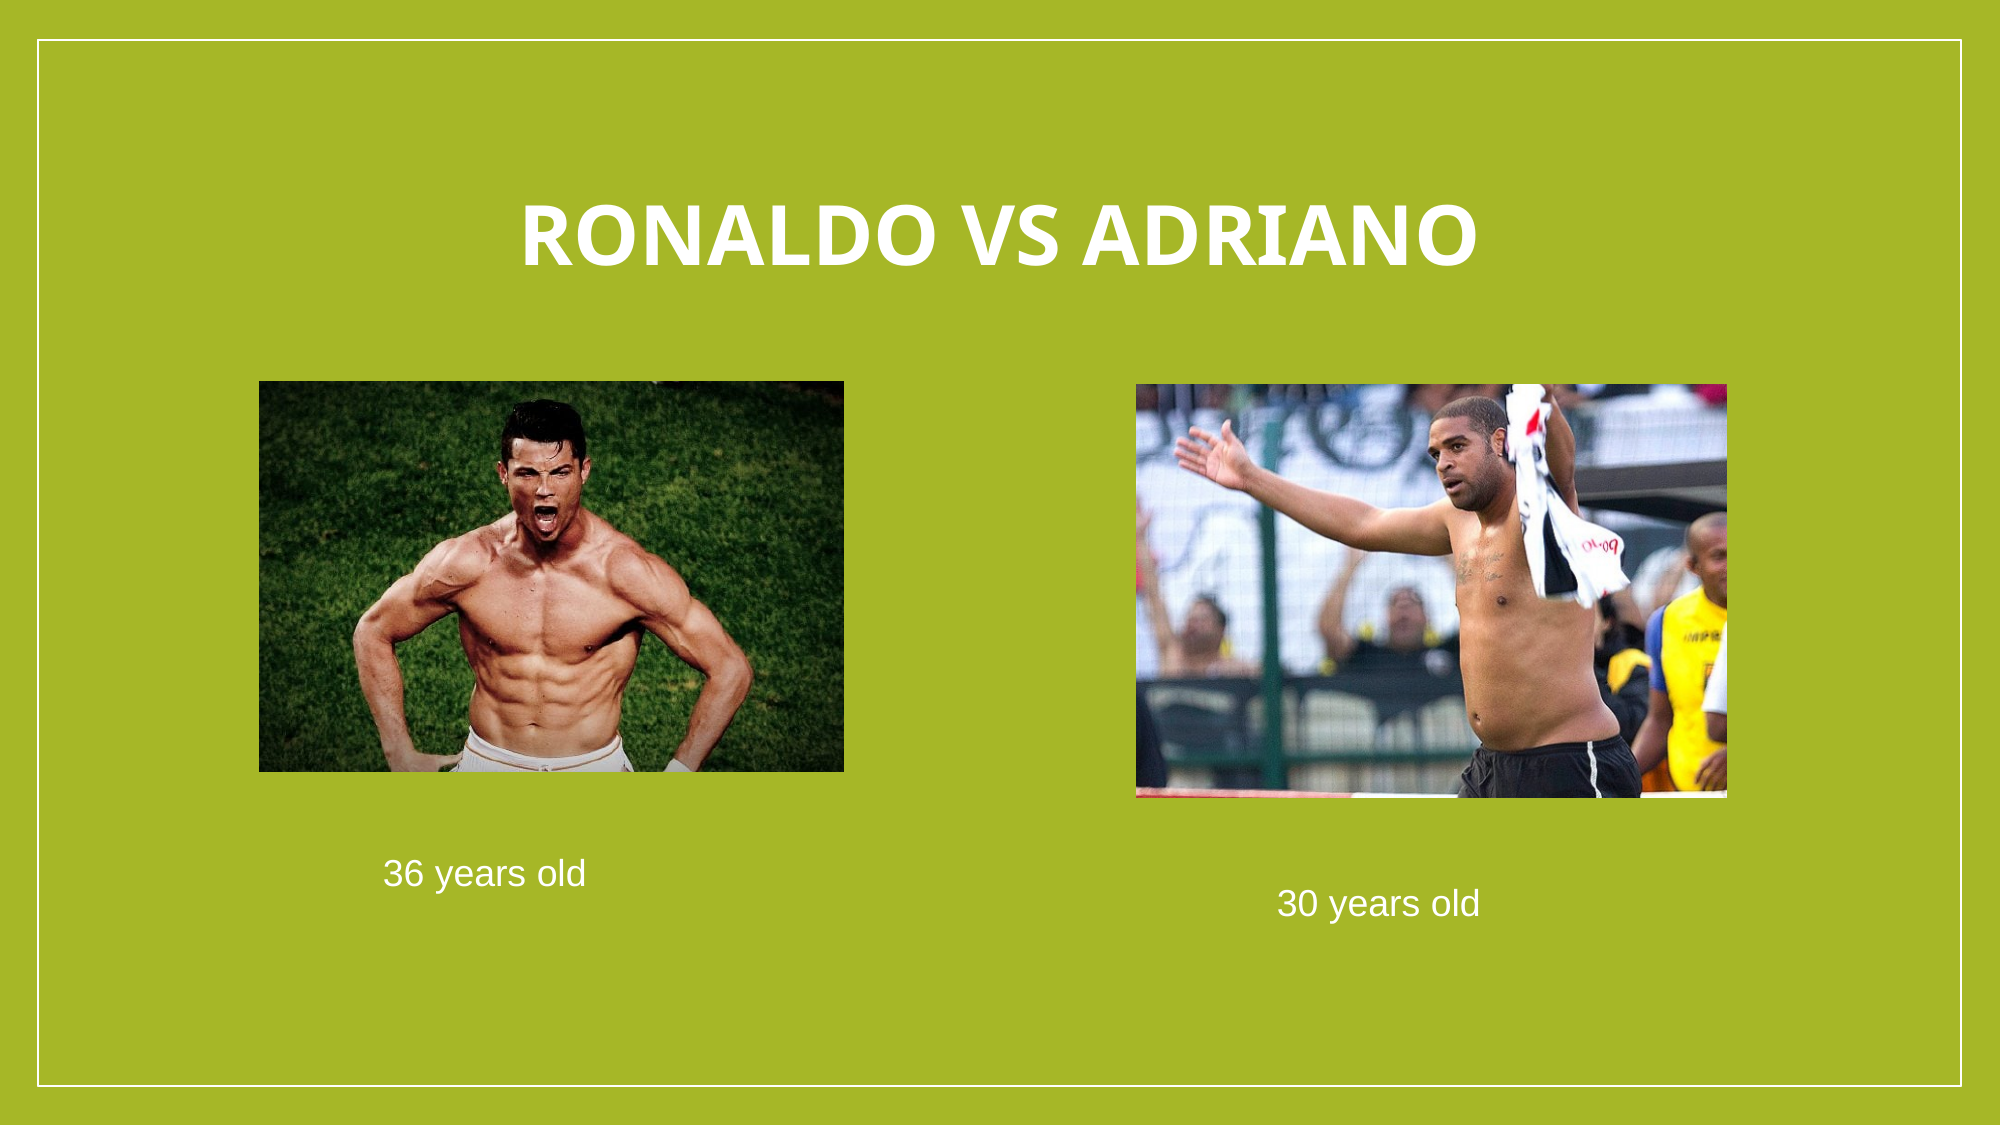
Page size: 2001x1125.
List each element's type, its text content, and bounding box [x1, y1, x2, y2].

text_box [36, 38, 1963, 1088]
text_box 36 years old [368, 841, 721, 902]
picture [258, 381, 844, 772]
title Ronaldo vs Adriano [291, 104, 1709, 291]
text_box 30 years old [1262, 871, 1615, 932]
picture [1135, 383, 1741, 842]
